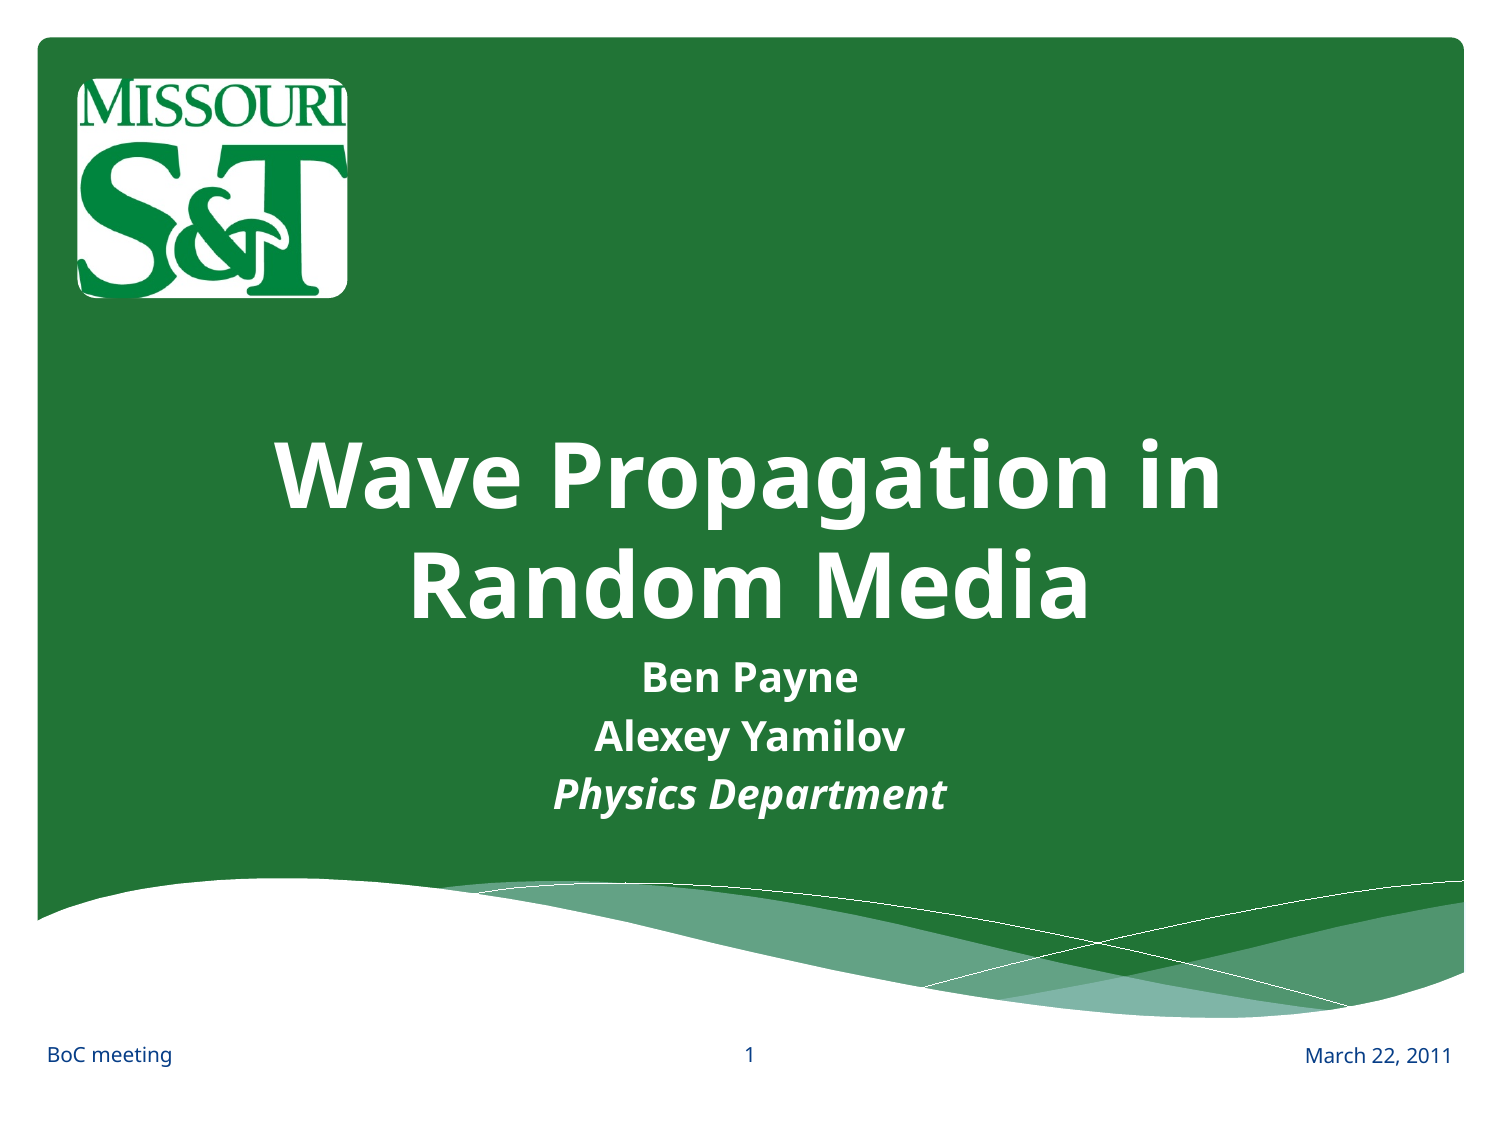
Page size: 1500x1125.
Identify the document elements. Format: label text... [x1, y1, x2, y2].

slide_number 1 [654, 1025, 846, 1086]
picture [77, 78, 348, 299]
footer BoC meeting [31, 1025, 653, 1086]
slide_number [847, 1025, 1469, 1086]
subtitle Ben Payne Alexey Yamilov Physics Department [225, 644, 1275, 886]
title Wave Propagation in Random Media [112, 352, 1388, 644]
